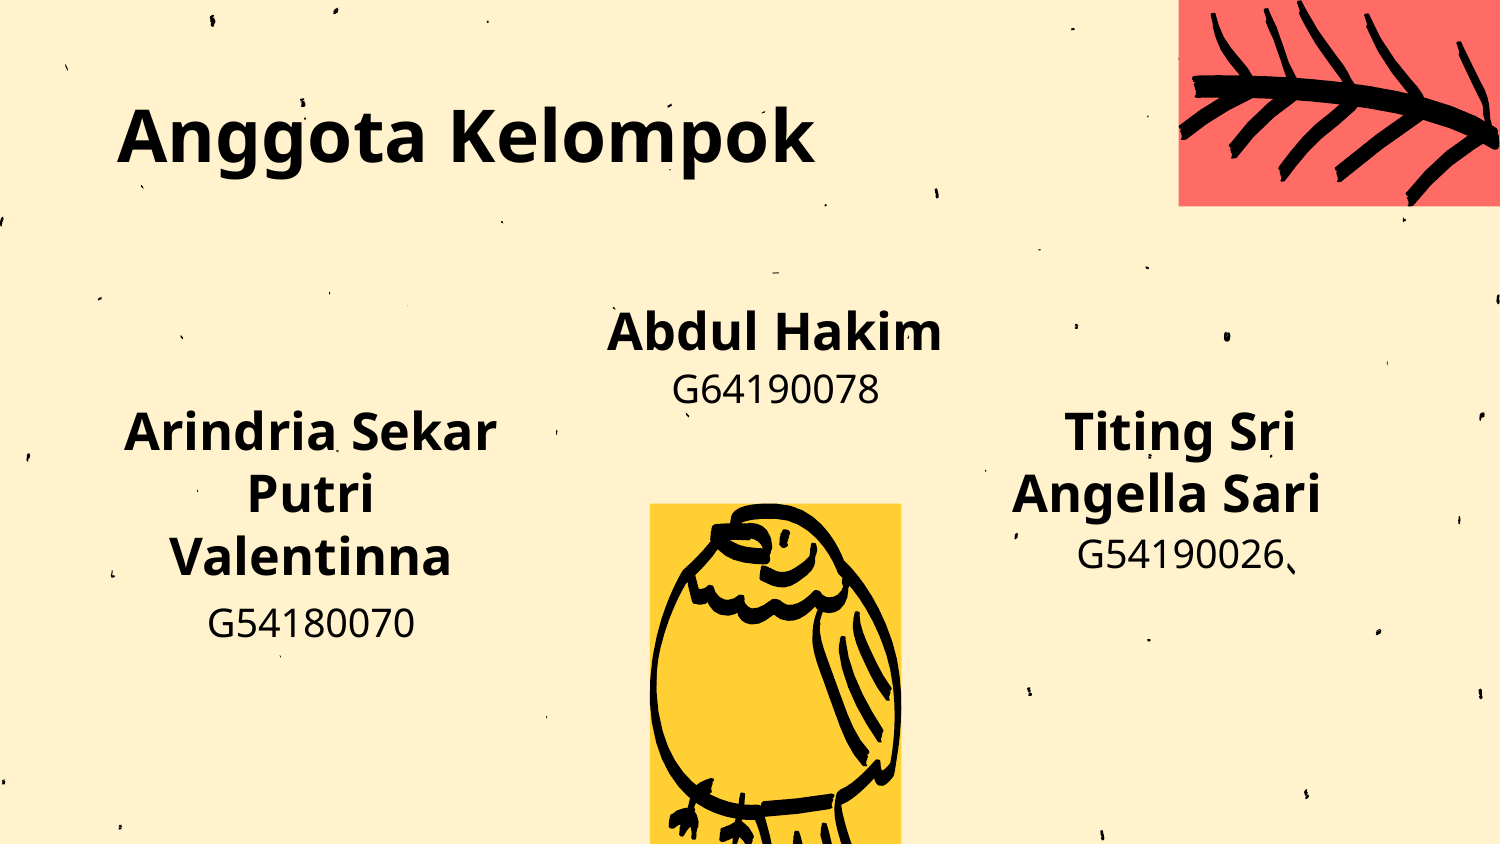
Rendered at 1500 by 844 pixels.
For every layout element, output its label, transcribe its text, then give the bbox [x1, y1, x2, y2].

text_box Arindria Sekar Putri Valentinna [117, 397, 506, 444]
text_box G54180070 [176, 598, 447, 718]
text_box [1178, 99, 1466, 207]
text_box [649, 503, 902, 844]
text_box [1178, 0, 1500, 207]
text_box [1178, 0, 1342, 125]
text_box [1302, 0, 1500, 140]
text_box G64190078 [640, 364, 911, 484]
text_box Titing Sri Angella Sari [1001, 397, 1361, 444]
text_box Abdul Hakim [581, 298, 970, 345]
text_box [1412, 145, 1500, 207]
title Anggota Kelompok [117, 89, 977, 165]
text_box G54190026 [1045, 529, 1316, 649]
